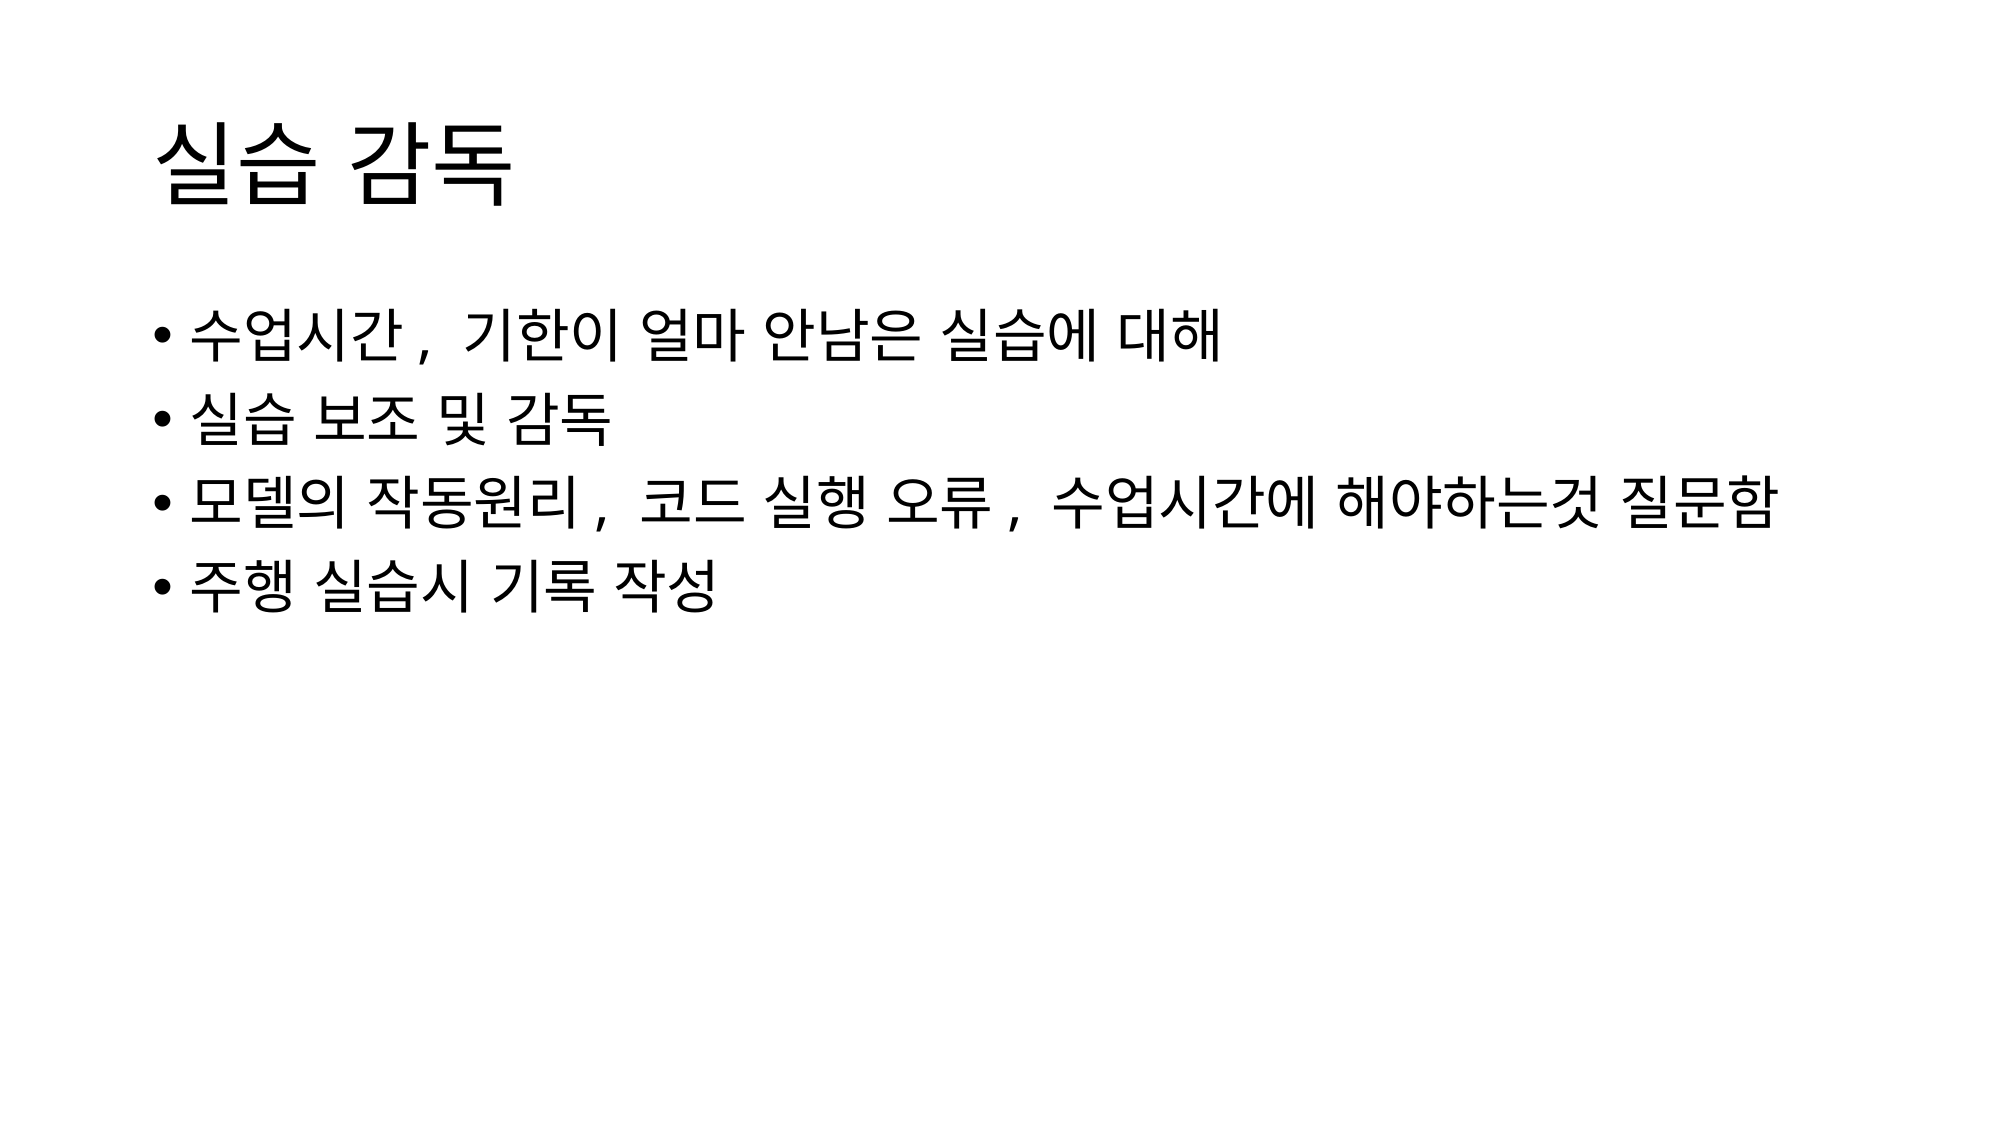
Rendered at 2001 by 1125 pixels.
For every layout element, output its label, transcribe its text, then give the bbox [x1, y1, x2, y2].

list 수업시간, 기한이 얼마 안남은 실습에 대해 실습 보조 및 감독 모델의 작동원리, 코드 실행 오류, 수업시간에 해야하는것 질문함 주행 실습시 기록 작성 [137, 299, 1863, 1014]
title 실습 감독 [137, 59, 1863, 278]
